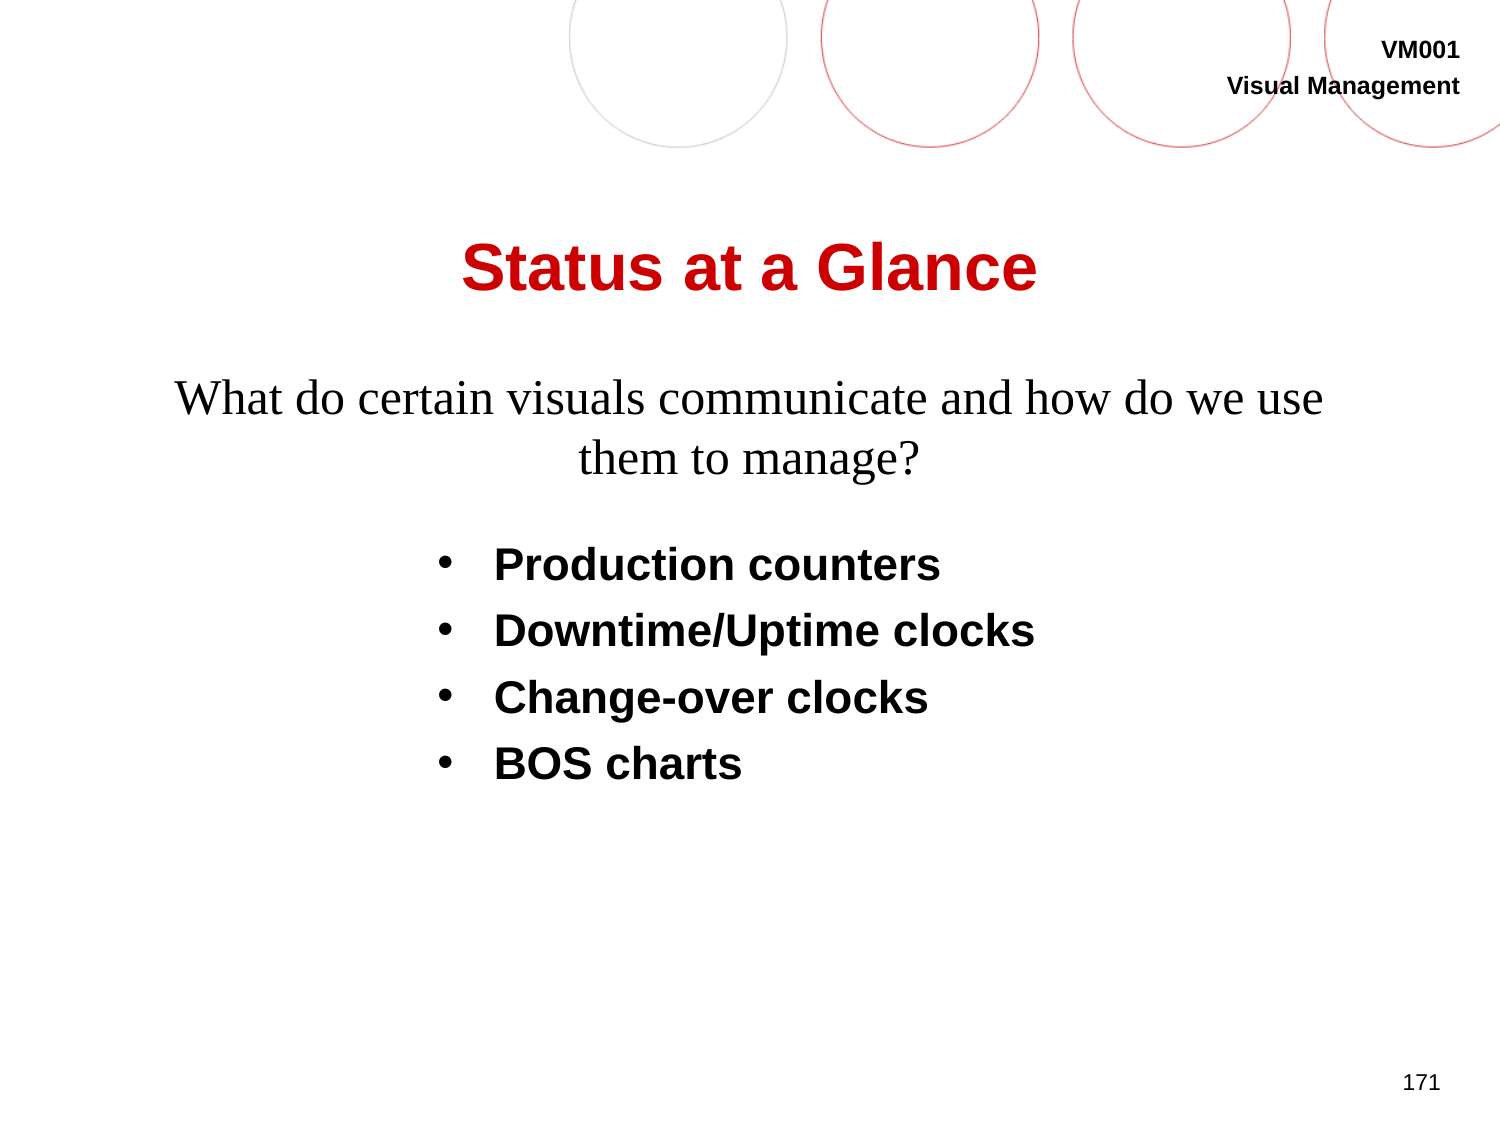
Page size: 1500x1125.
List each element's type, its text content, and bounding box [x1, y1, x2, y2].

picture [568, 0, 1500, 149]
text_box What do certain visuals communicate and how do we use them to manage? [143, 356, 1356, 486]
title Status at a Glance [87, 206, 1413, 335]
list Production counters Downtime/Uptime clocks Change-over clocks BOS charts [422, 526, 1081, 827]
